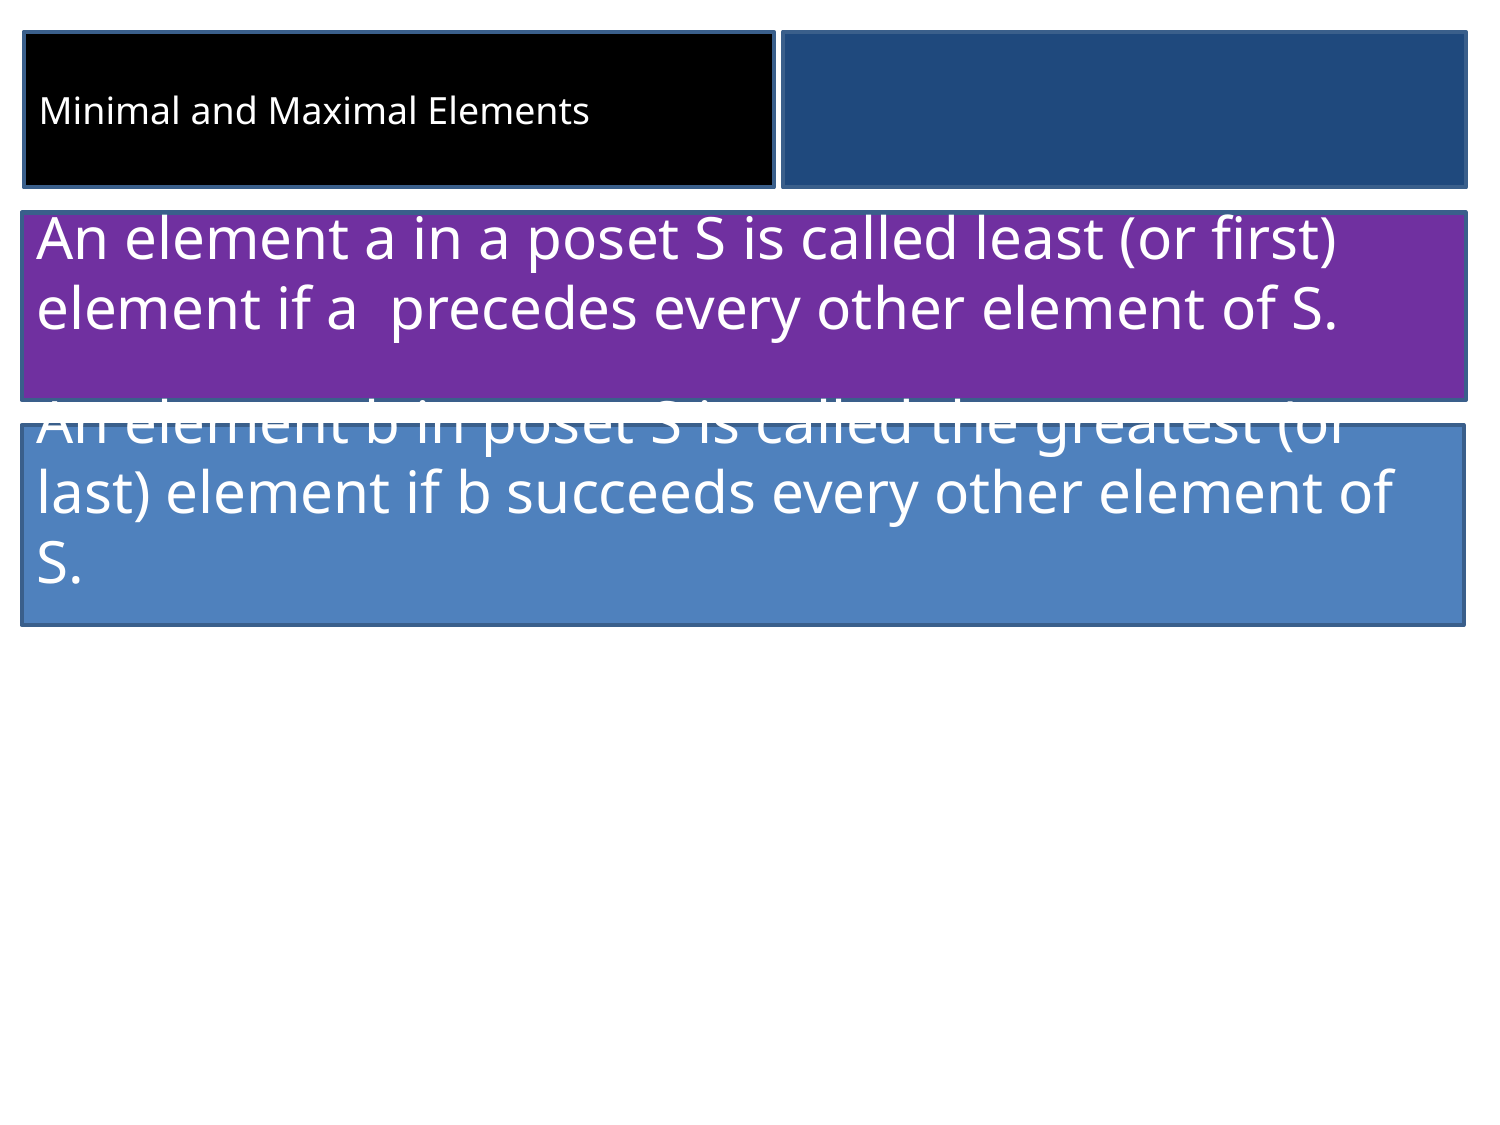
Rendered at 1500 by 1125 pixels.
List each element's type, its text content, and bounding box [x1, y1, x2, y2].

text_box An element a in a poset S is called least (or first) element if a precedes every other element of S. [20, 210, 1468, 402]
text_box An element b in poset S is called the greatest (or last) element if b succeeds every other element of S. [20, 423, 1466, 627]
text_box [23, 31, 1467, 188]
